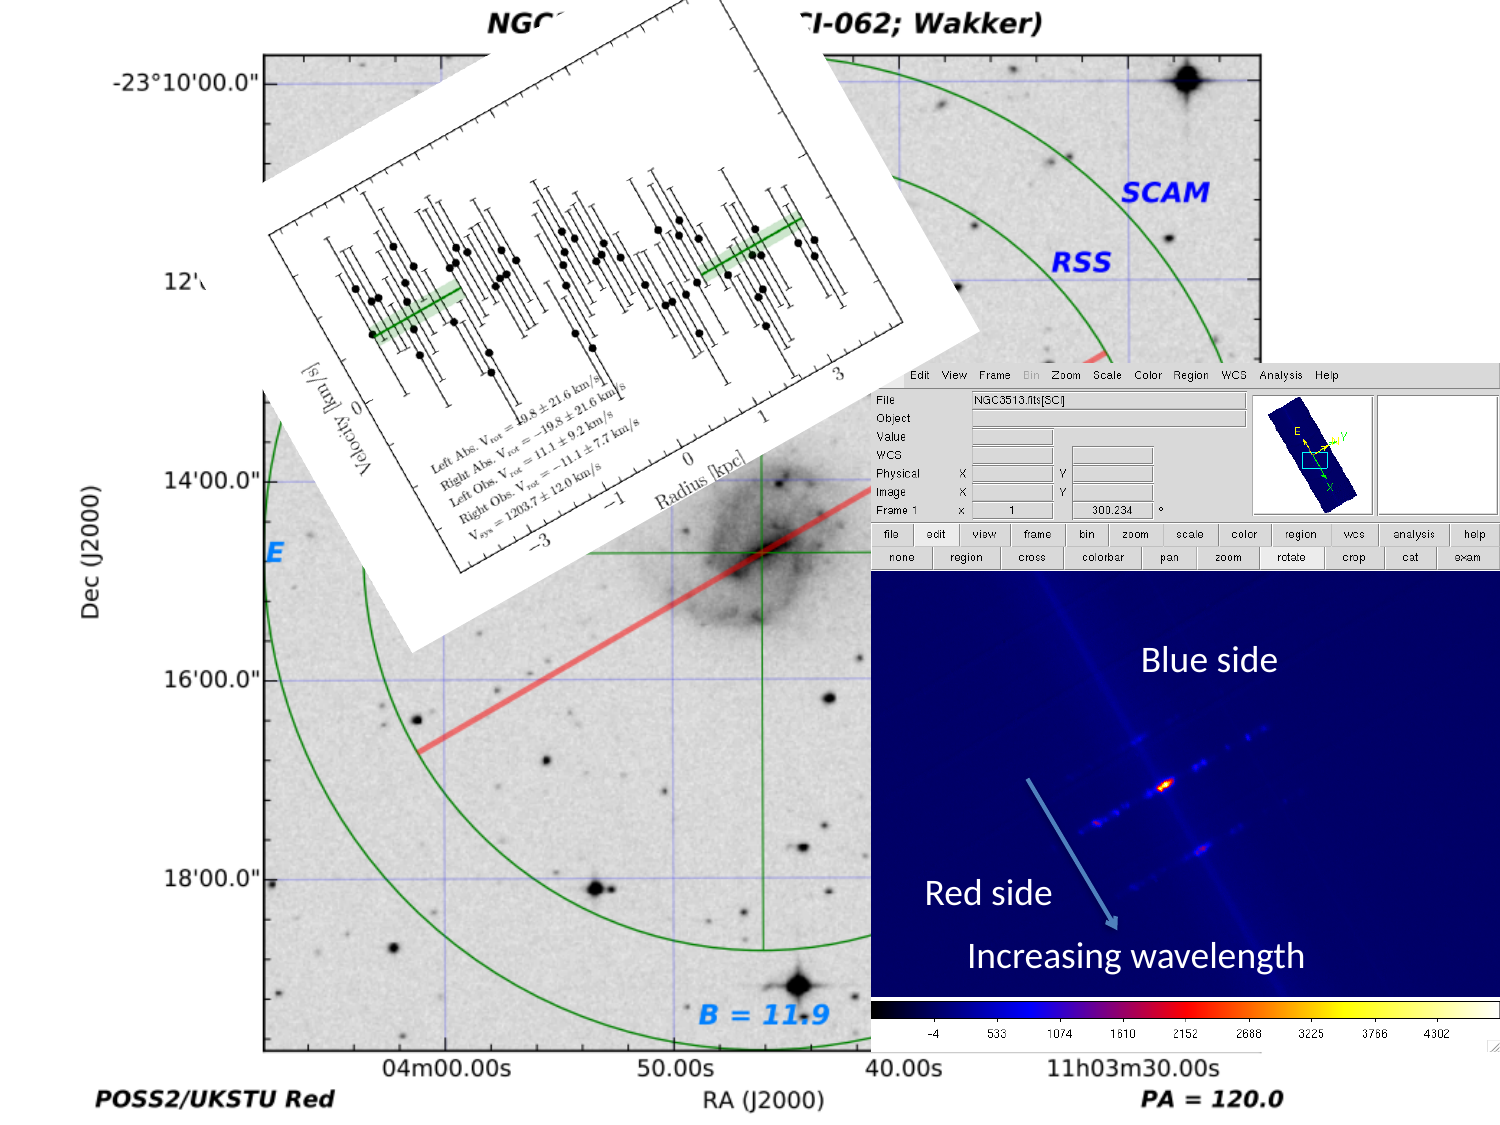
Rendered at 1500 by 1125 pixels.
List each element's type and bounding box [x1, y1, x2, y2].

picture [66, 0, 1500, 1125]
text_box [1027, 778, 1118, 931]
